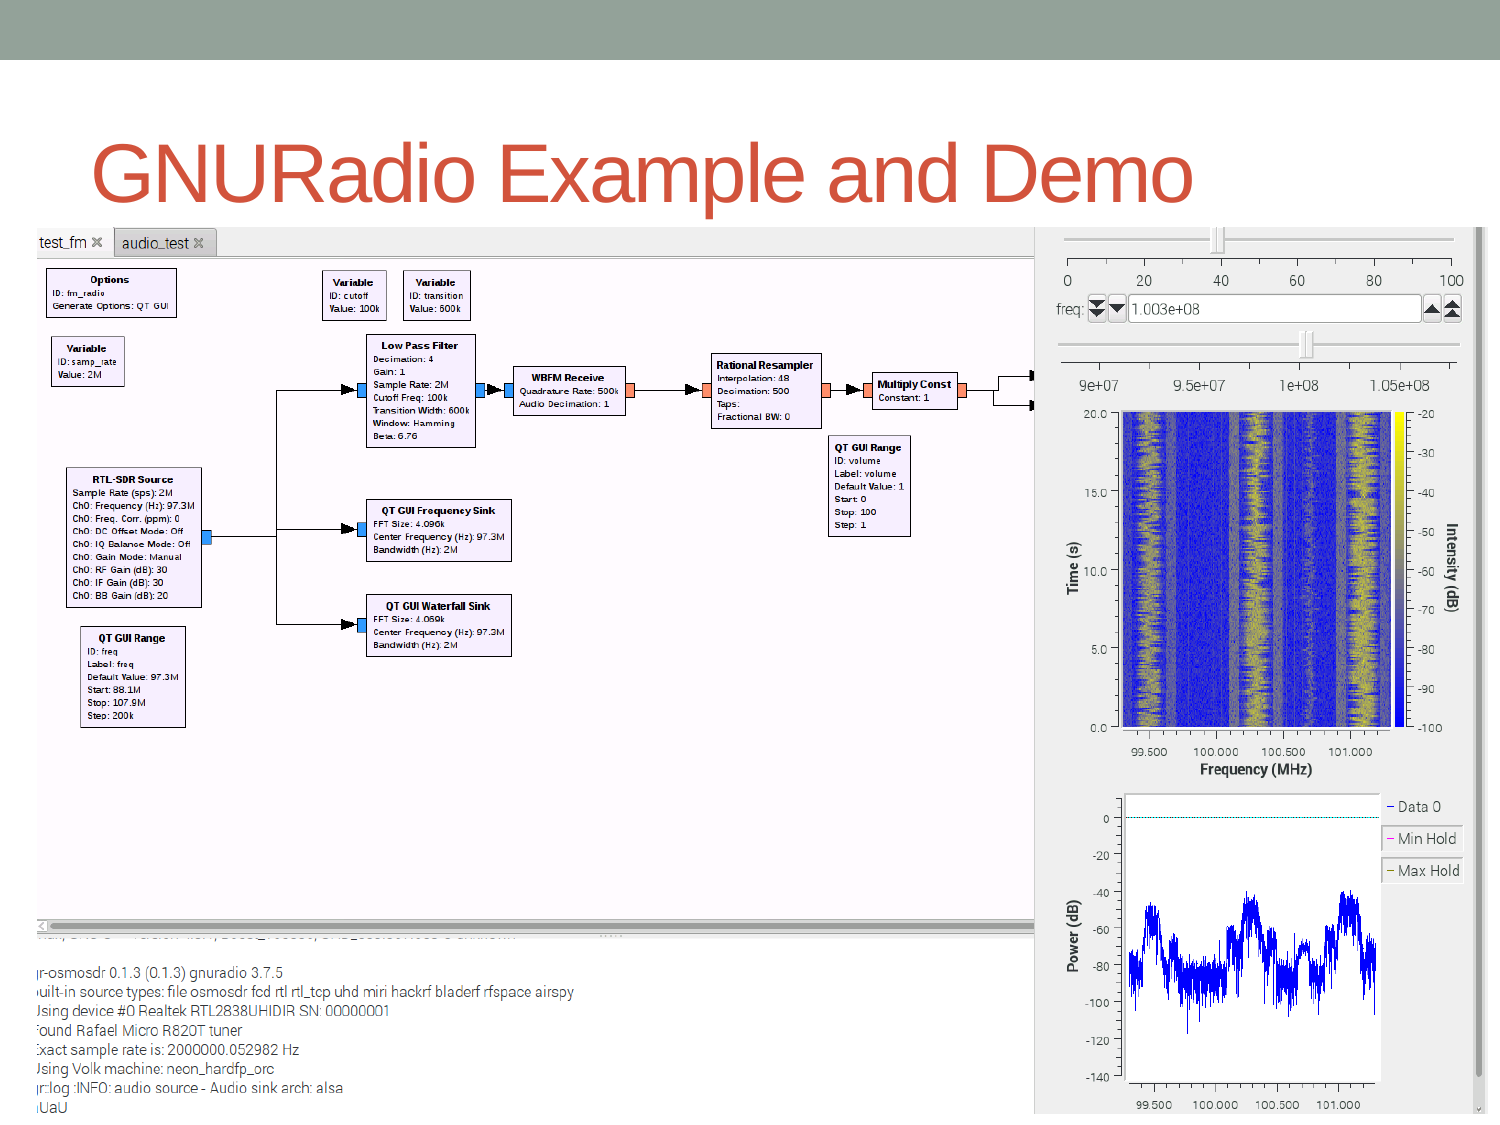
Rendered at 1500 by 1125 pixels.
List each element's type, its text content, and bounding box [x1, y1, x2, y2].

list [37, 226, 1488, 1114]
title GNURadio Example and Demo [75, 87, 1425, 224]
